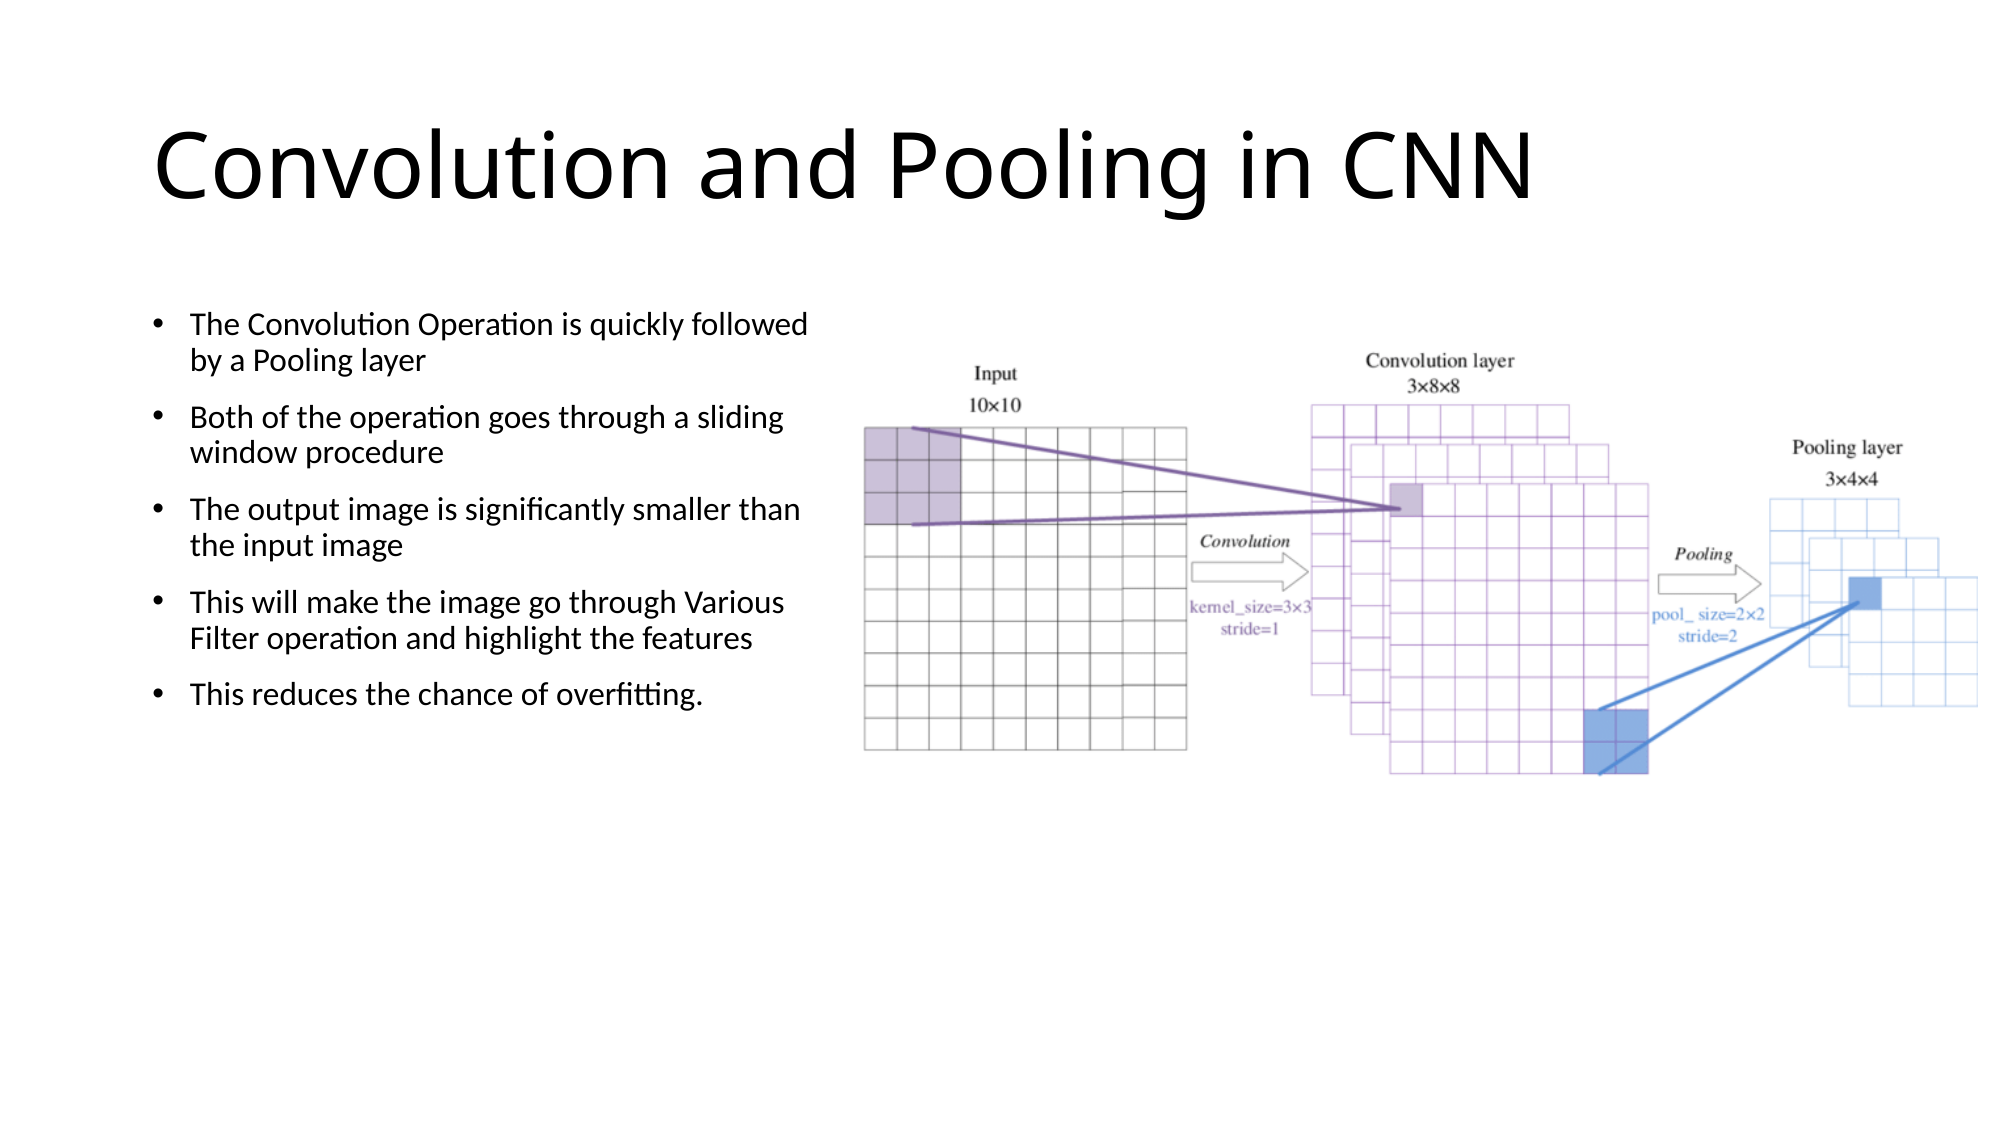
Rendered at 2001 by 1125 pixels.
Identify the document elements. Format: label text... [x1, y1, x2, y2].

list The Convolution Operation is quickly followed by a Pooling layer Both of the operation goes through a sliding window procedure The output image is significantly smaller than the input image This will make the image go through Various Filter operation and highlight the features This reduces the chance of overfitting. [137, 299, 838, 1014]
picture [863, 348, 1978, 777]
title Convolution and Pooling in CNN [137, 59, 1863, 278]
